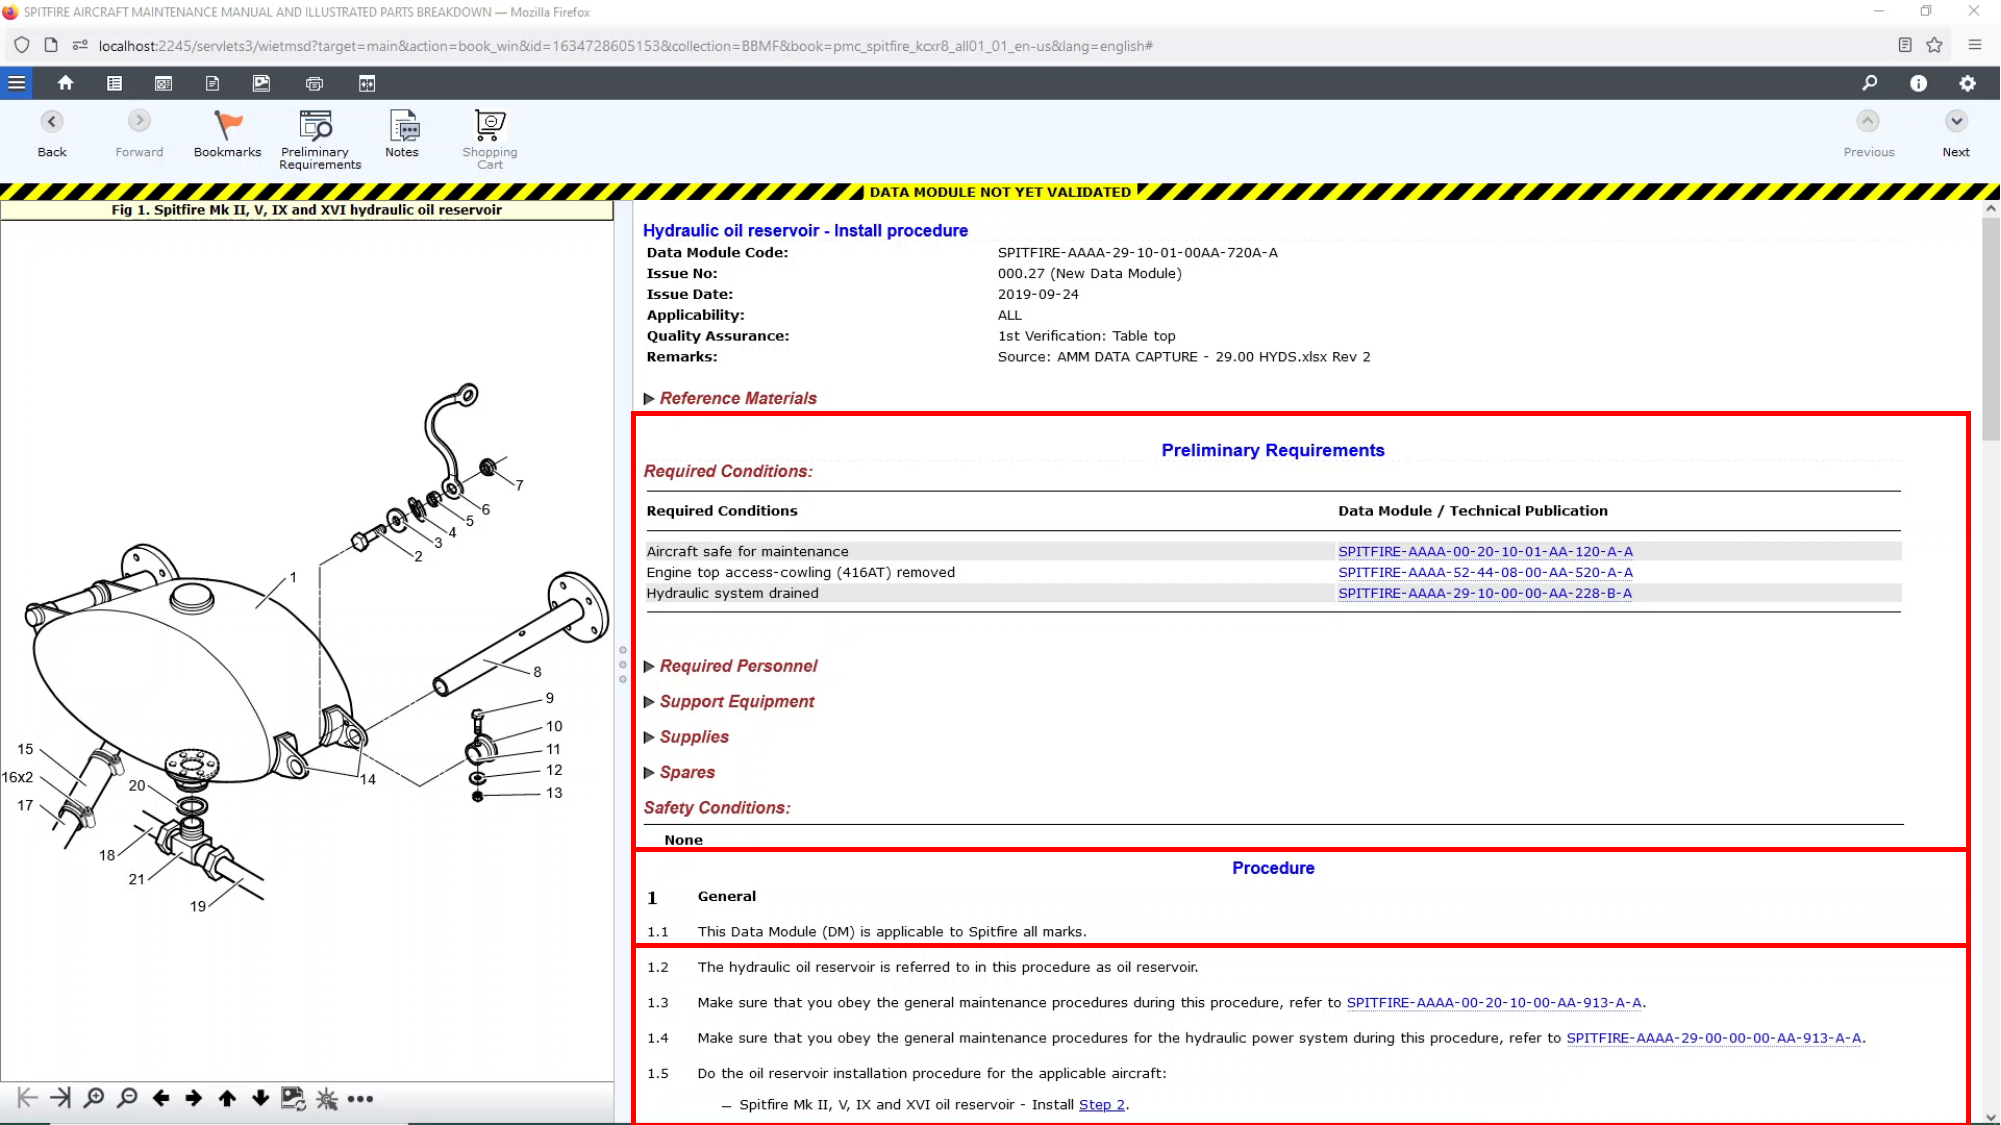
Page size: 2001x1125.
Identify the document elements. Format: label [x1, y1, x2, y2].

text_box [0, 0, 2000, 1125]
